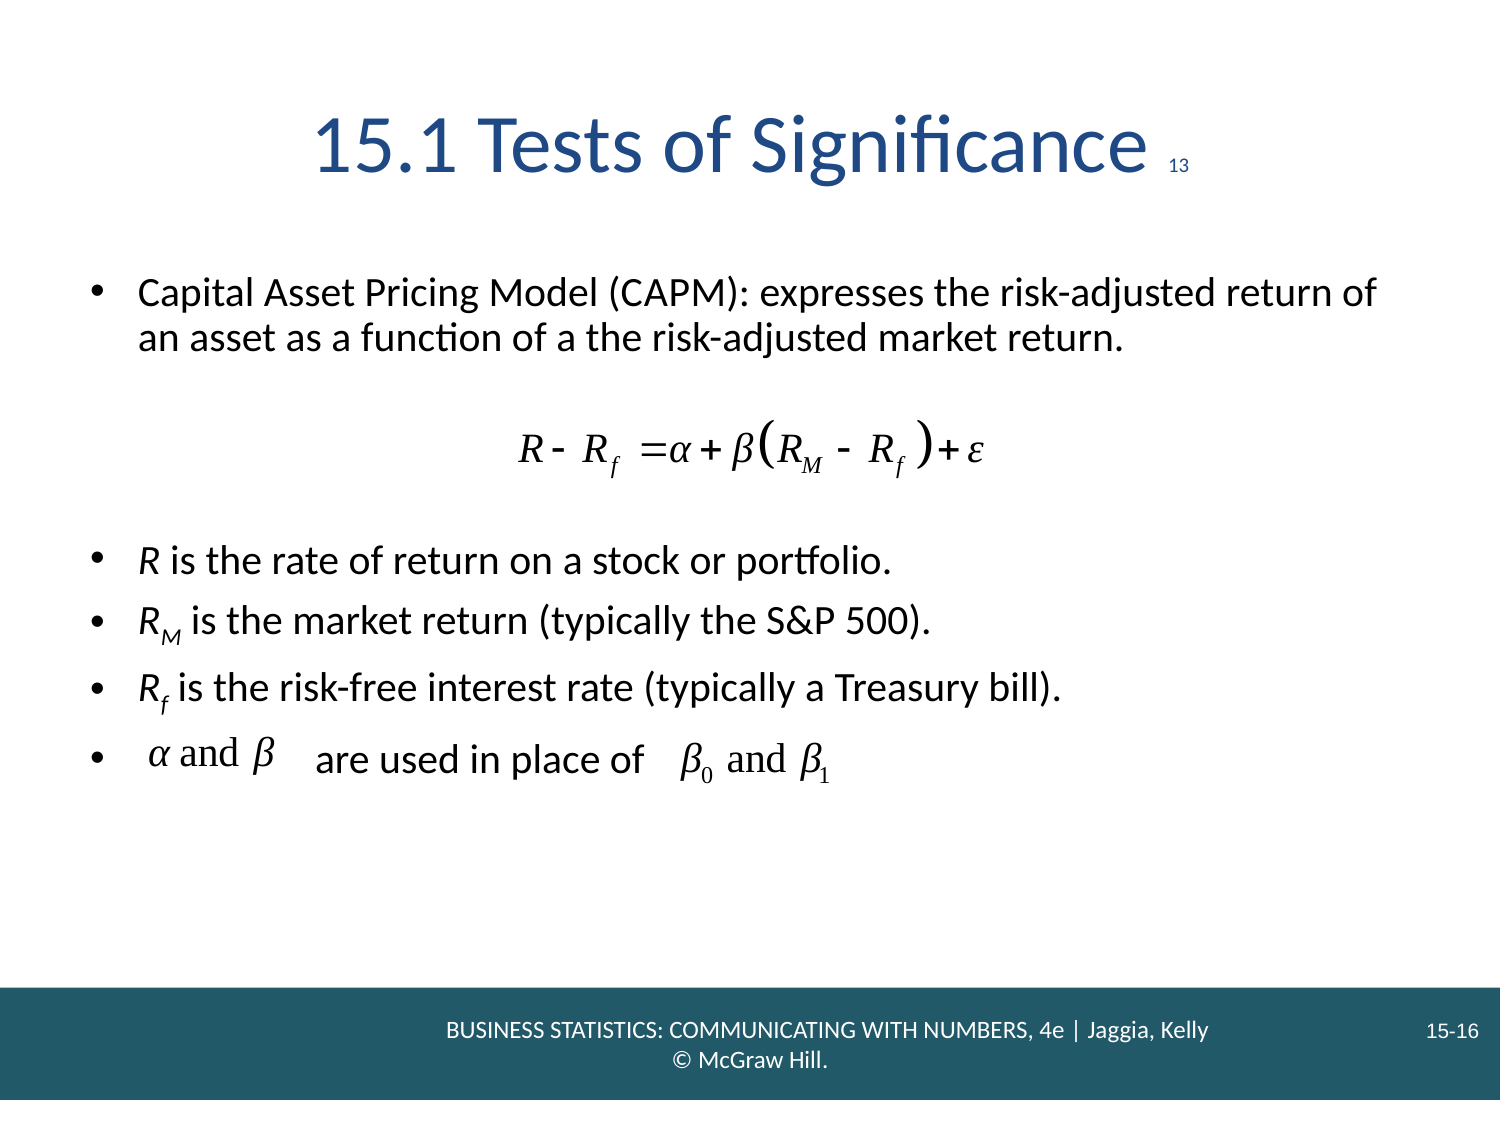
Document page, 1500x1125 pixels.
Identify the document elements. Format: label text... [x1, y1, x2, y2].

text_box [673, 734, 833, 790]
list are used in place of [300, 729, 669, 804]
list R is the rate of return on a stock or portfolio. RM is the market return (typically the S&P 500). Rf is the risk-free interest rate (typically a Treasury bill). [75, 525, 1425, 719]
list Capital Asset Pricing Model (C A P M): expresses the risk-adjusted return of an asset as a function of a the risk-adjusted market return. [75, 262, 1425, 374]
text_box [513, 416, 989, 488]
title 15.1 Tests of Significance 13 [75, 45, 1425, 233]
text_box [145, 732, 279, 782]
list [75, 729, 148, 804]
